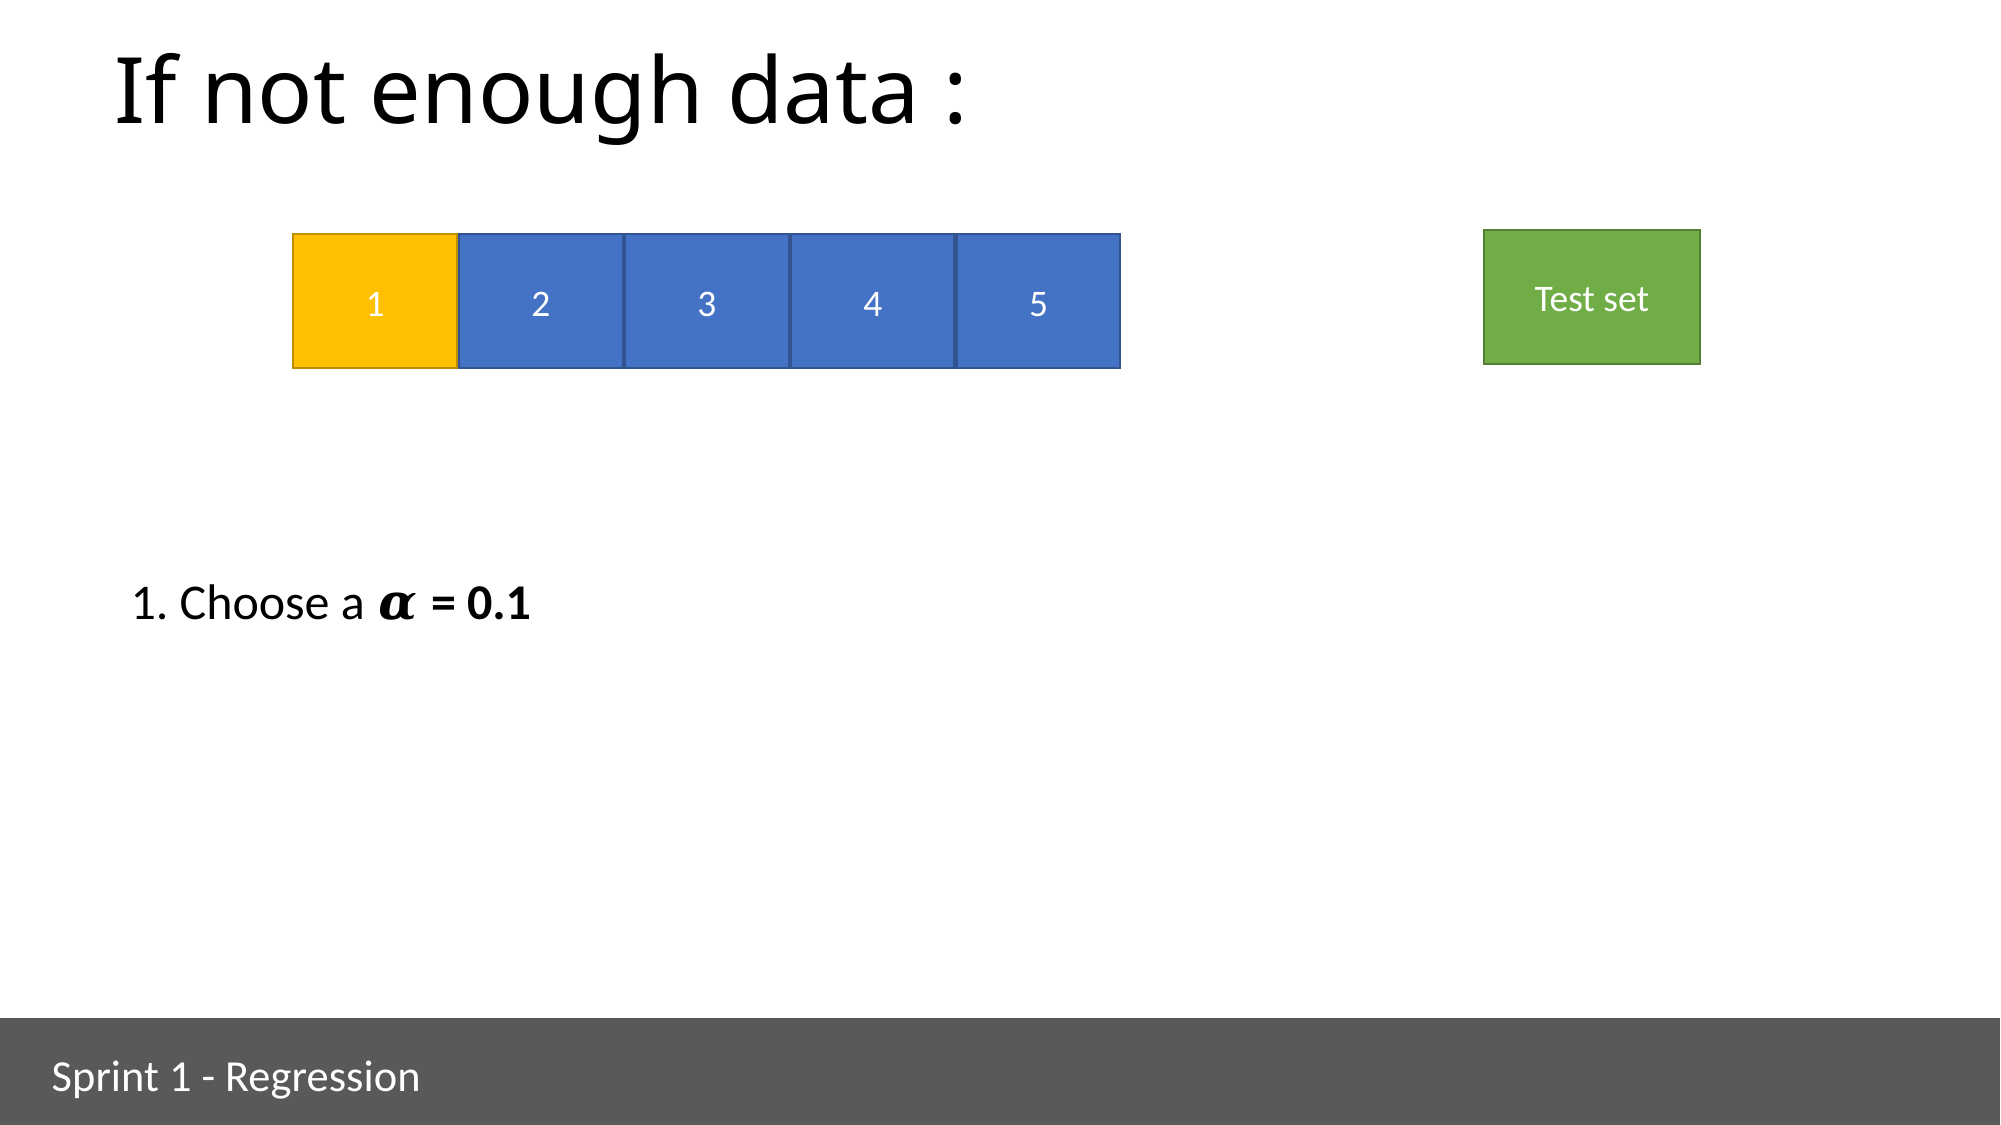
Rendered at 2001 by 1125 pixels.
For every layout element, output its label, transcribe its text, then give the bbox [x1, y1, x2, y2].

title If not enough data : [99, 0, 1900, 188]
text_box 2 [458, 233, 624, 369]
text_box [0, 1019, 2000, 1125]
text_box 5 [956, 233, 1121, 369]
text_box 3 [624, 233, 790, 369]
text_box Test set [1483, 229, 1701, 365]
text_box 1 [292, 233, 458, 369]
text_box 1. Choose a 𝜶 = 0.1 [115, 562, 1241, 698]
text_box 4 [790, 233, 956, 369]
